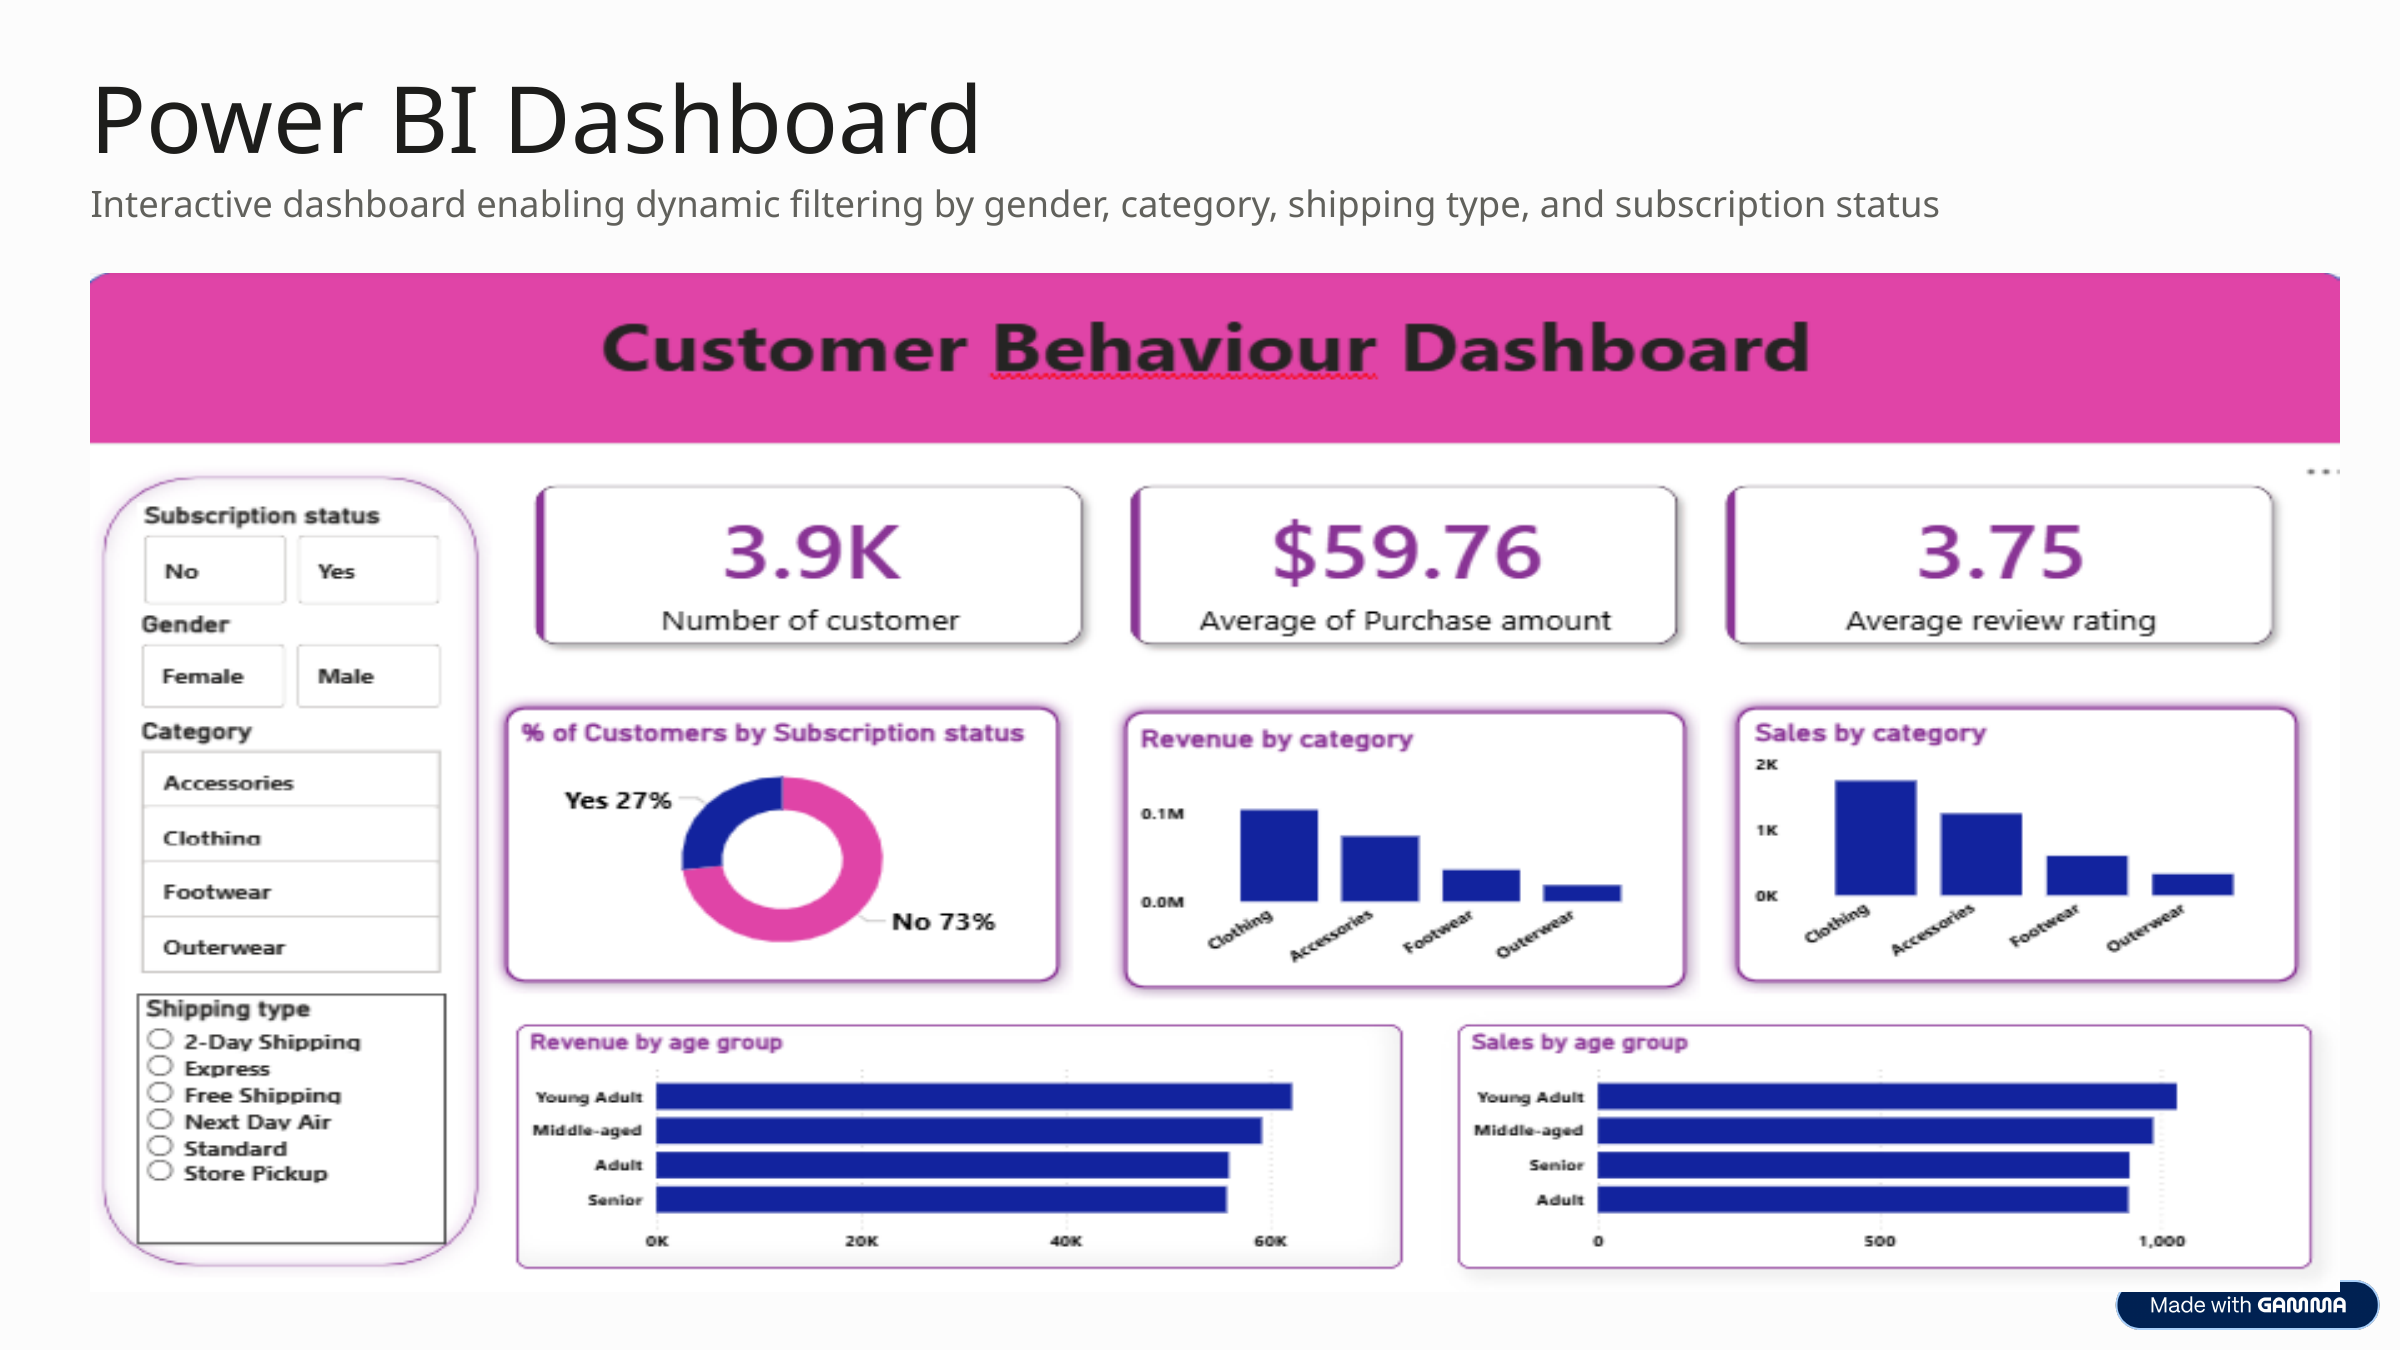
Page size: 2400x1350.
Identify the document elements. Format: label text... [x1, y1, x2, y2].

text_box Power BI Dashboard [90, 56, 2142, 173]
picture [90, 273, 2389, 1339]
text_box Interactive dashboard enabling dynamic filtering by gender, category, shipping type, and subscription status [90, 165, 2114, 253]
